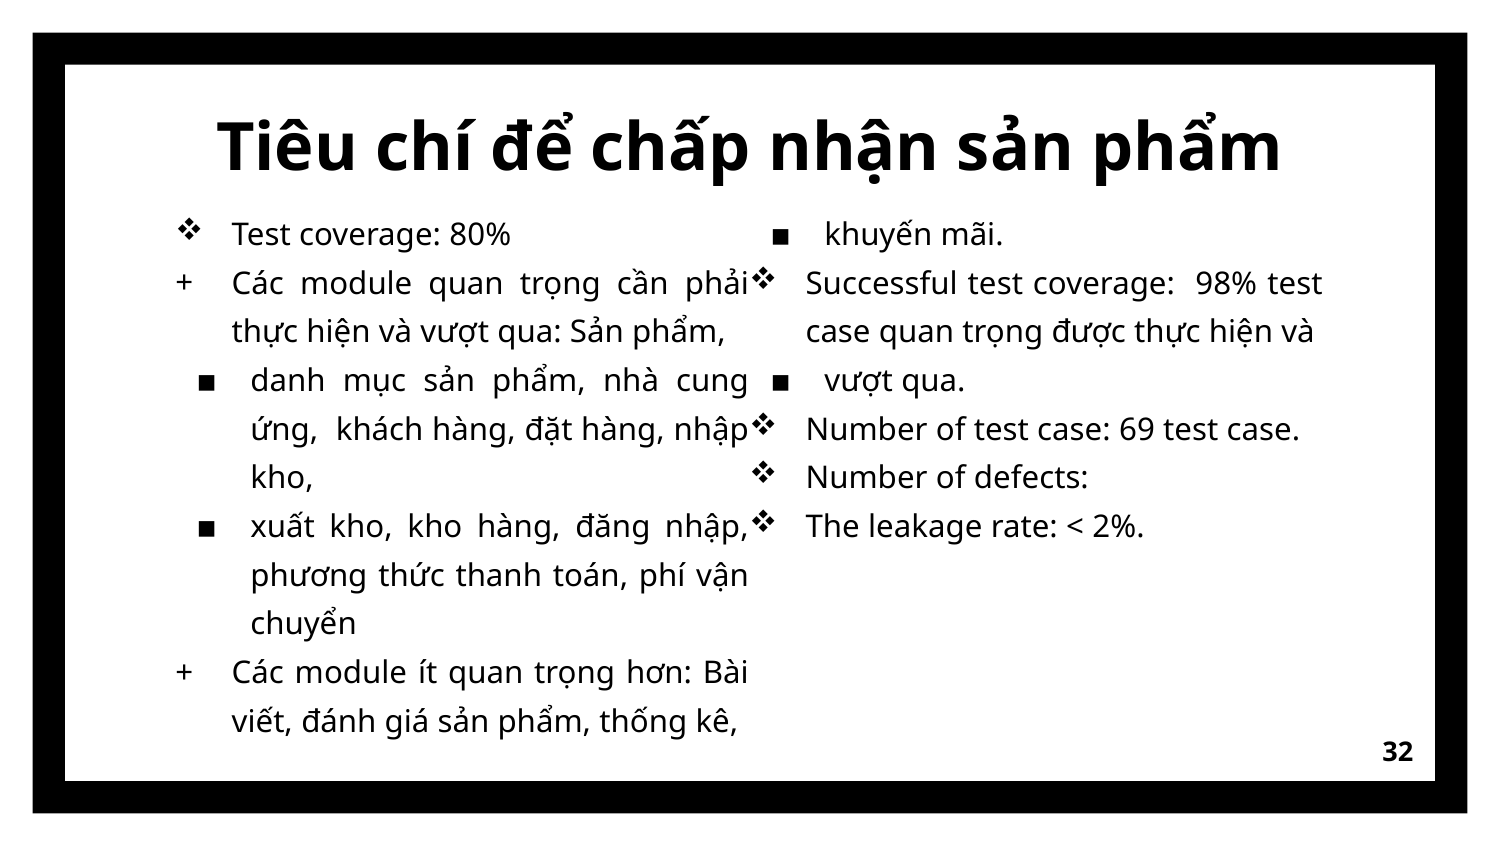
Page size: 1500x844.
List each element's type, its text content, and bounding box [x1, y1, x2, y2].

slide_number 32 [1338, 720, 1429, 786]
list Test coverage: 80% Các module quan trọng cần phải thực hiện và vượt qua: Sản phẩm, danh mục sản phẩm, nhà cung ứng, khách hàng, đặt hàng, nhập kho, xuất kho, kho hàng, đăng nhập, phương thức thanh toán, phí vận chuyển Các module ít quan trọng hơn: Bài viết, đánh giá sản phẩm, thống kê, khuyến mãi. Successful test coverage: 98% test case quan trọng được thực hiện và vượt qua. Number of test case: 69 test case. Number of defects: The leakage rate: < 2%. [160, 188, 1339, 768]
title Tiêu chí để chấp nhận sản phẩm [121, 87, 1379, 289]
